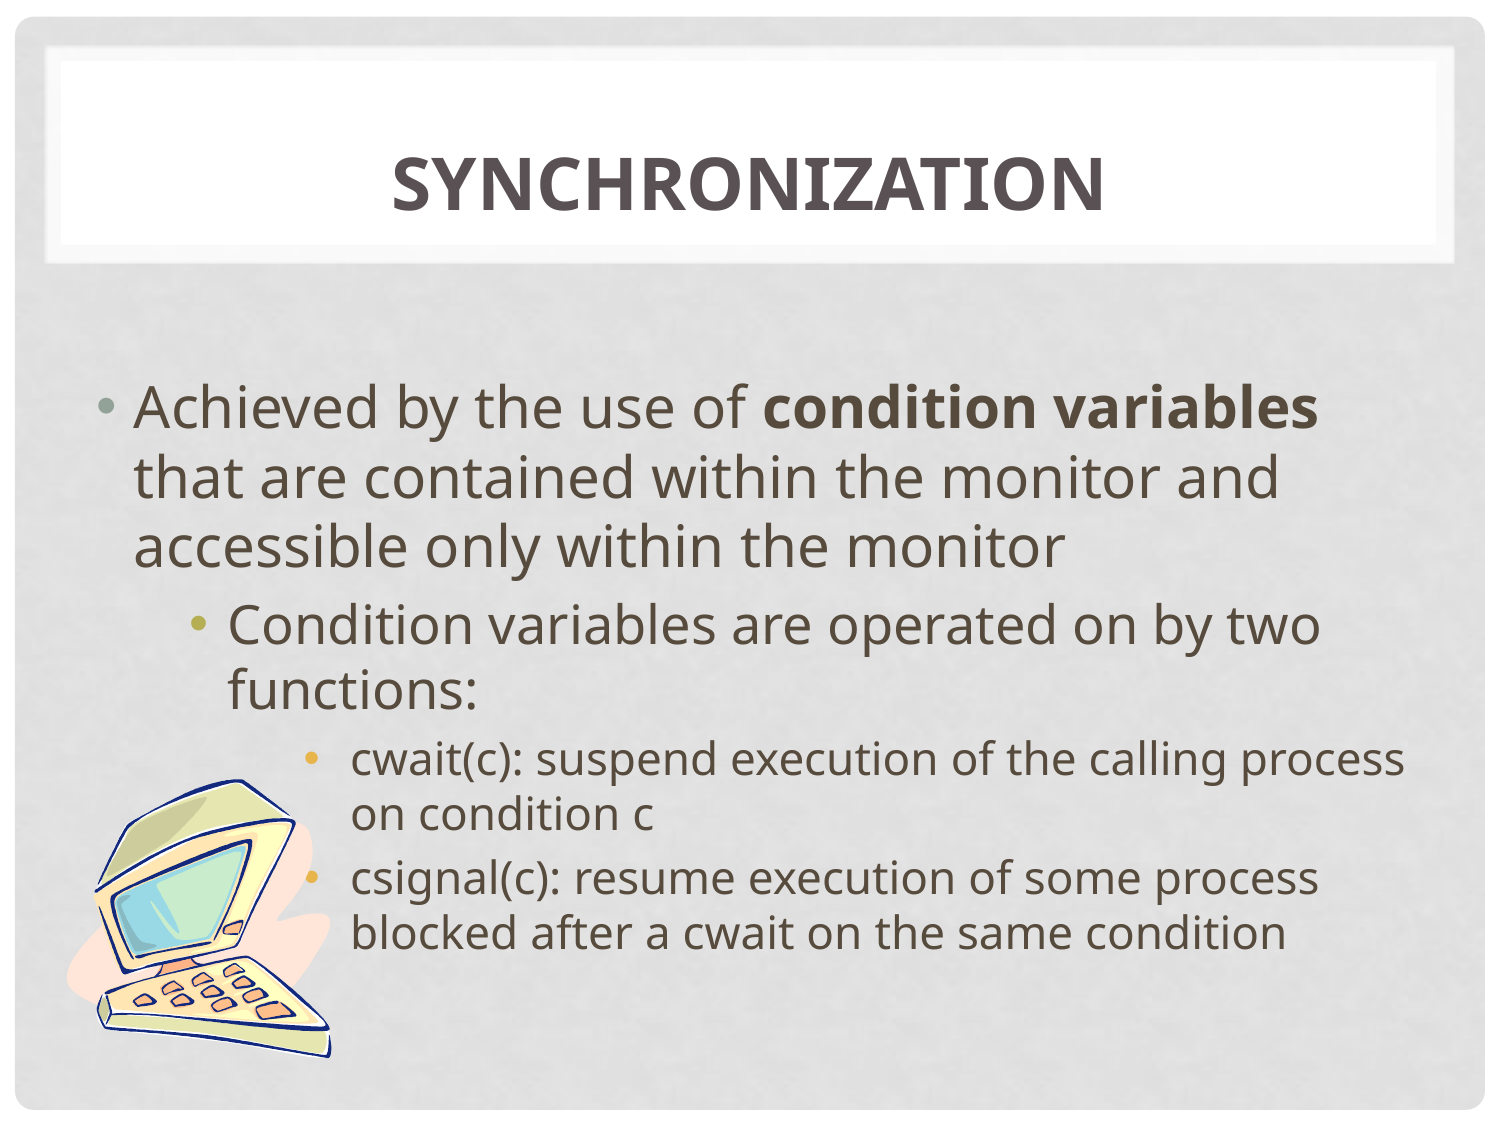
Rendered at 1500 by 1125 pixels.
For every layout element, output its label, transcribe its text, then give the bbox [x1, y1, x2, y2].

picture [62, 774, 336, 1063]
list Achieved by the use of condition variables that are contained within the monitor and accessible only within the monitor Condition variables are operated on by two functions: cwait(c): suspend execution of the calling process on condition c csignal(c): resume execution of some process blocked after a cwait on the same condition [62, 362, 1425, 1050]
title Synchronization [108, 74, 1392, 288]
